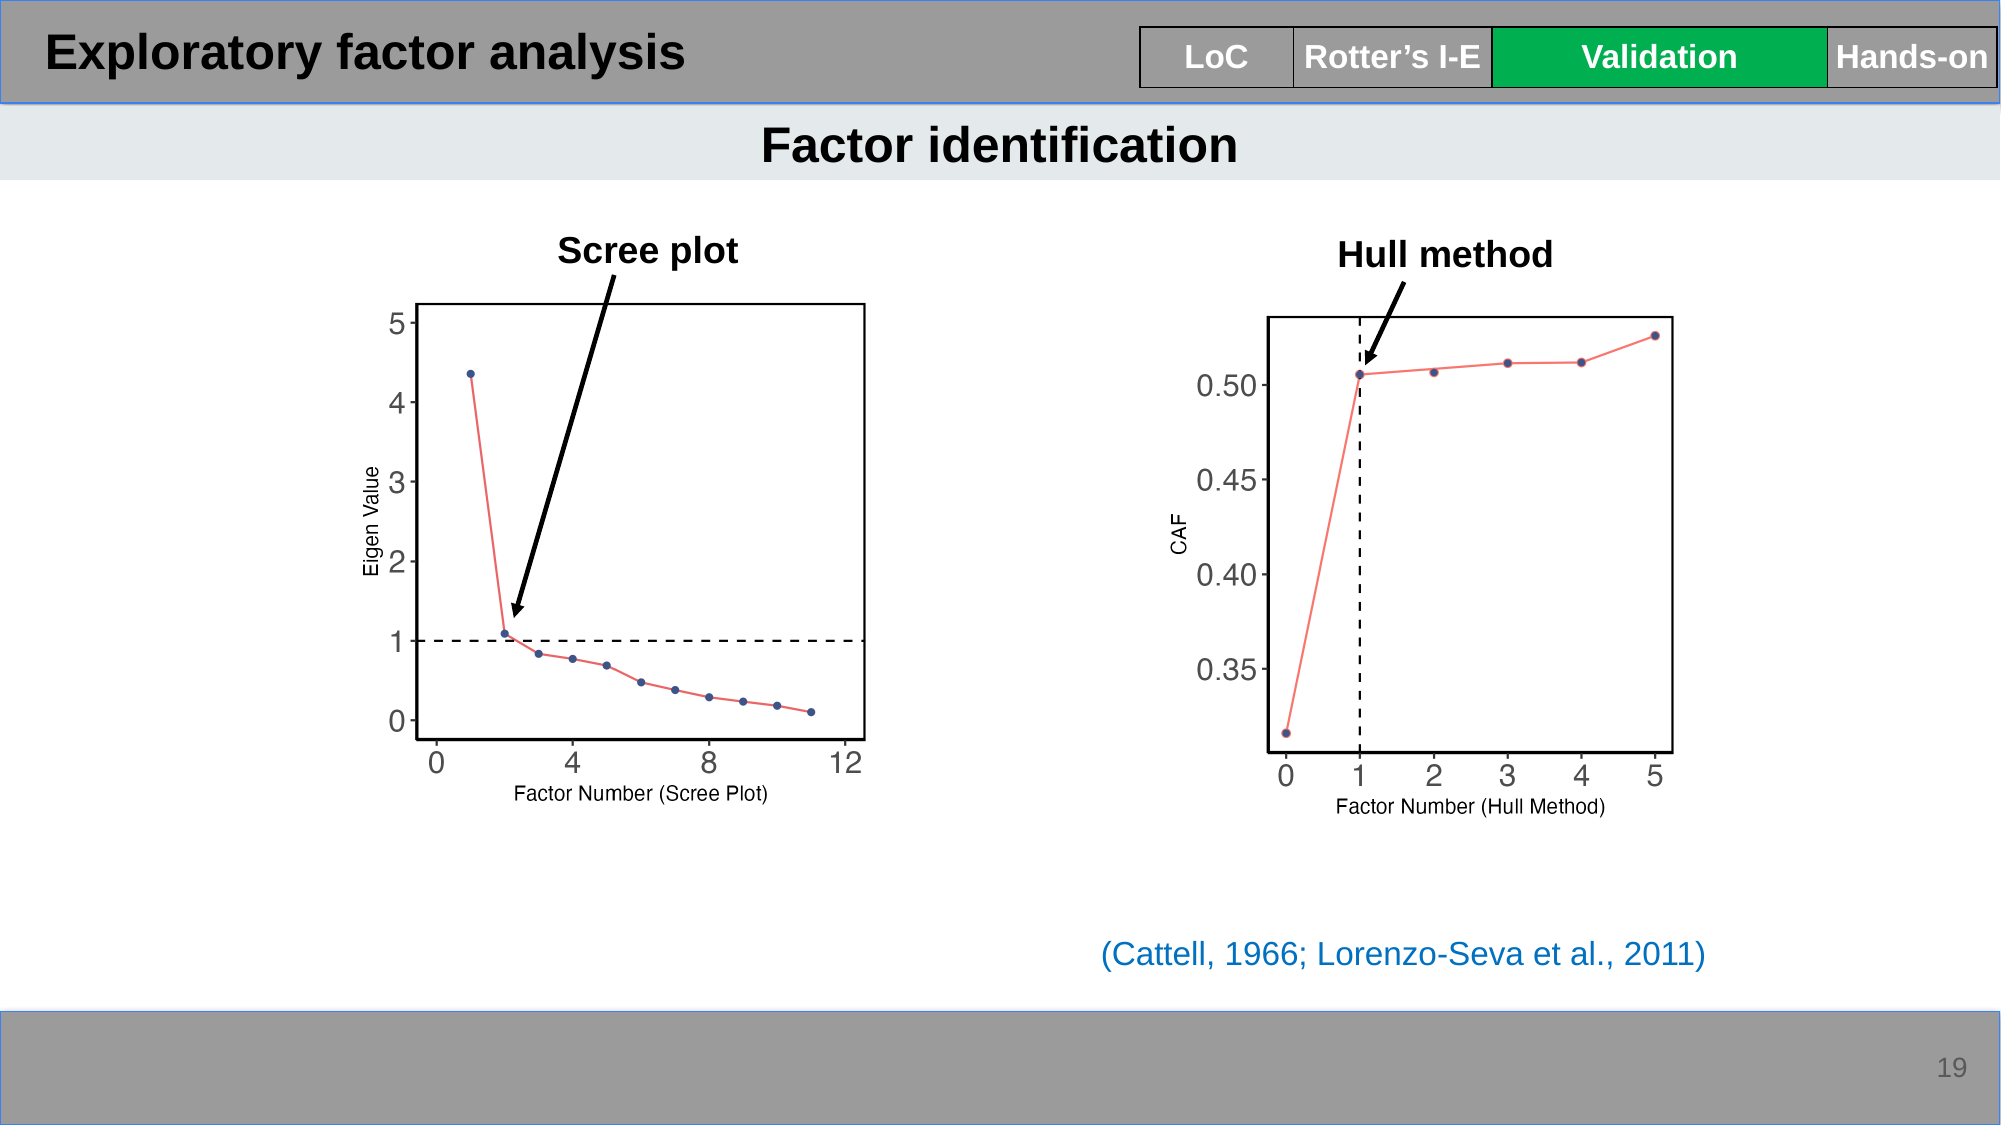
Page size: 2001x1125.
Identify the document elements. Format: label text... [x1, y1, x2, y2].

slide_number 19 [1862, 1023, 1983, 1110]
table_header Rotter’s I-E [1294, 28, 1491, 87]
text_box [513, 274, 615, 619]
text_box Factor identification [0, 105, 2000, 181]
text_box Exploratory factor analysis [29, 11, 1830, 96]
table_header LoC [1141, 28, 1293, 87]
picture [1159, 303, 1685, 830]
text_box Hull method [1322, 222, 1570, 283]
table_header Hands-on [1828, 28, 1996, 87]
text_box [1365, 281, 1405, 366]
text_box (Cattell, 1966; Lorenzo-Seva et al., 2011) [1086, 924, 1723, 979]
picture [351, 291, 877, 817]
table_header Validation [1493, 28, 1827, 87]
text_box Scree plot [542, 218, 754, 279]
